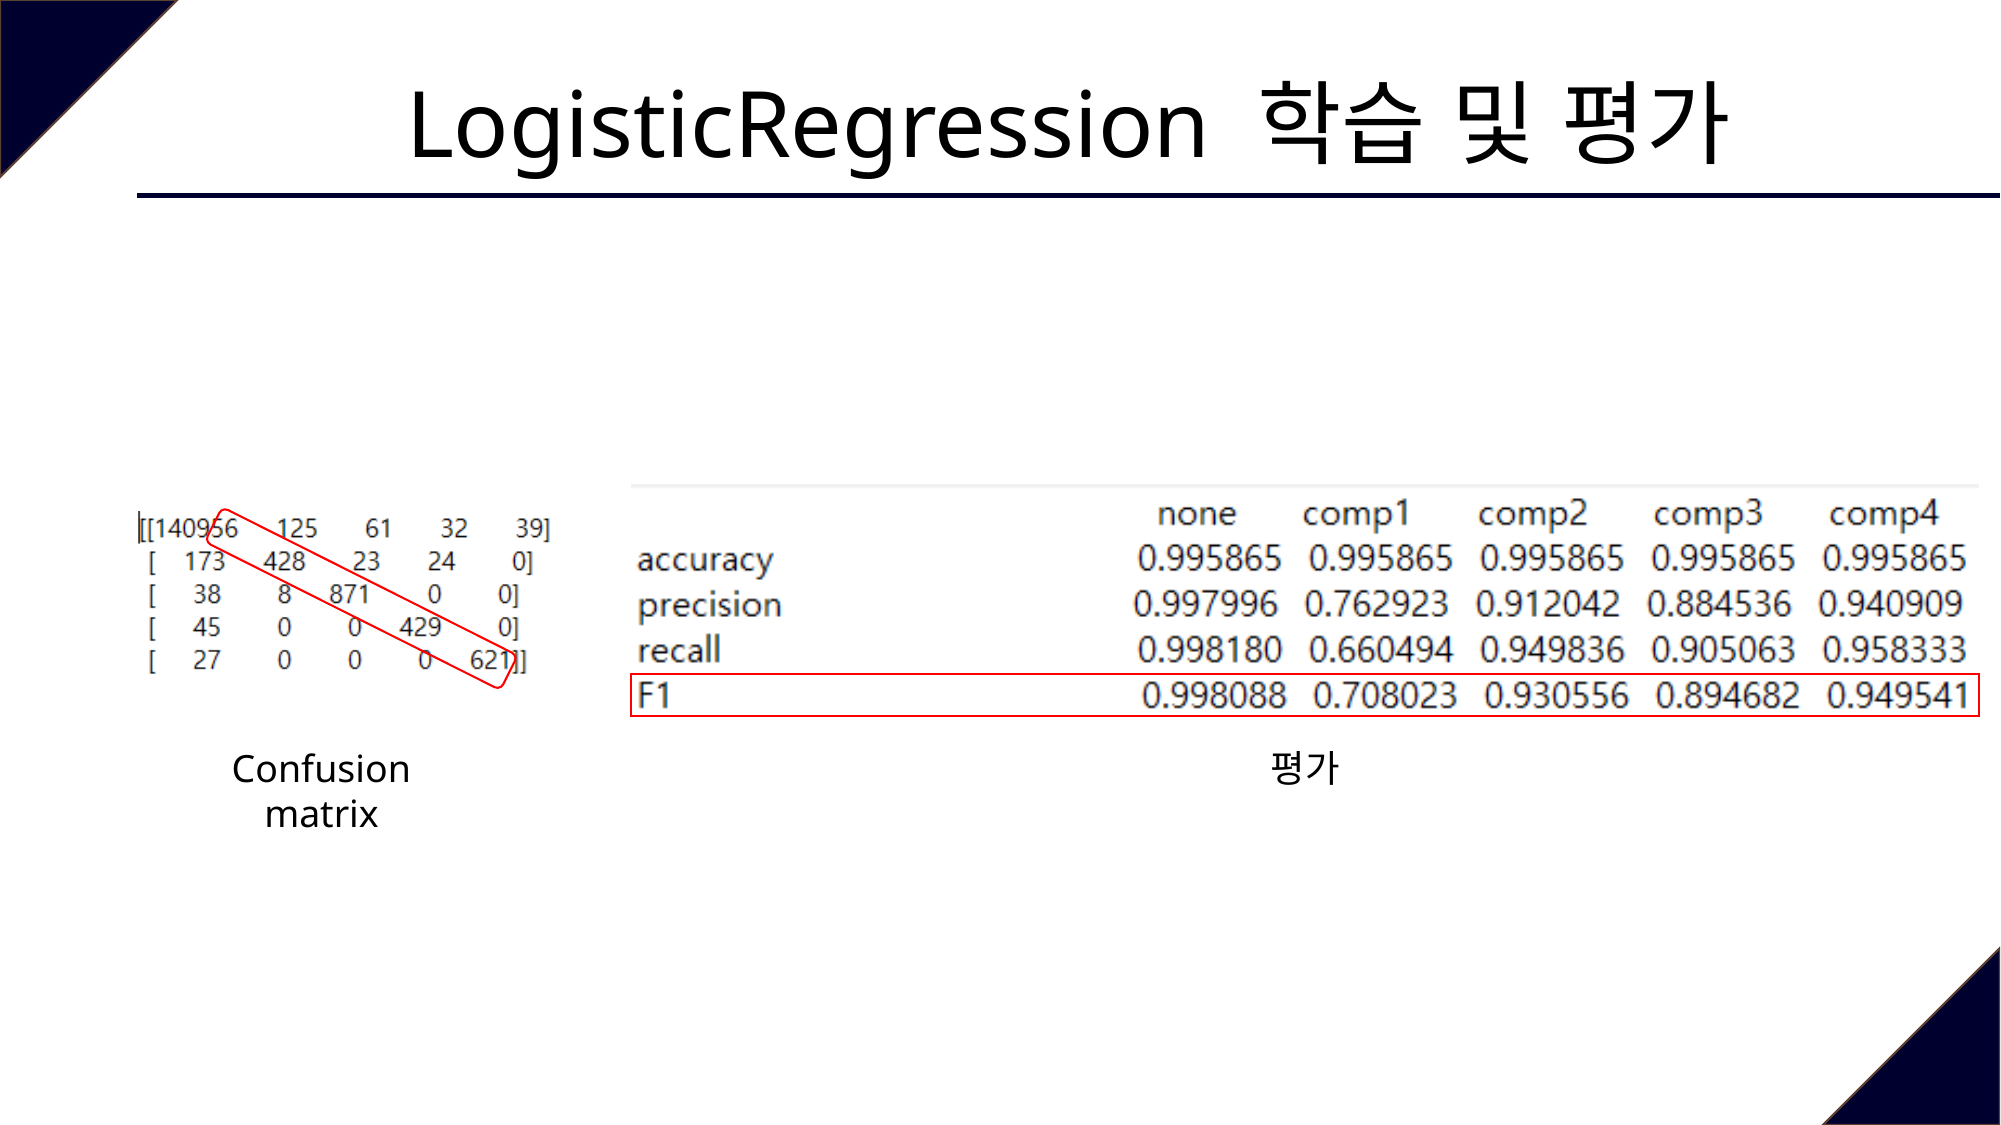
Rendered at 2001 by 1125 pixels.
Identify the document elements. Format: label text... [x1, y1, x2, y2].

picture [137, 511, 565, 699]
title LogisticRegression 학습 및 평가 [137, 59, 2000, 196]
text_box Confusion matrix [158, 737, 485, 842]
picture [631, 484, 1979, 726]
text_box 평가 [1142, 737, 1469, 797]
